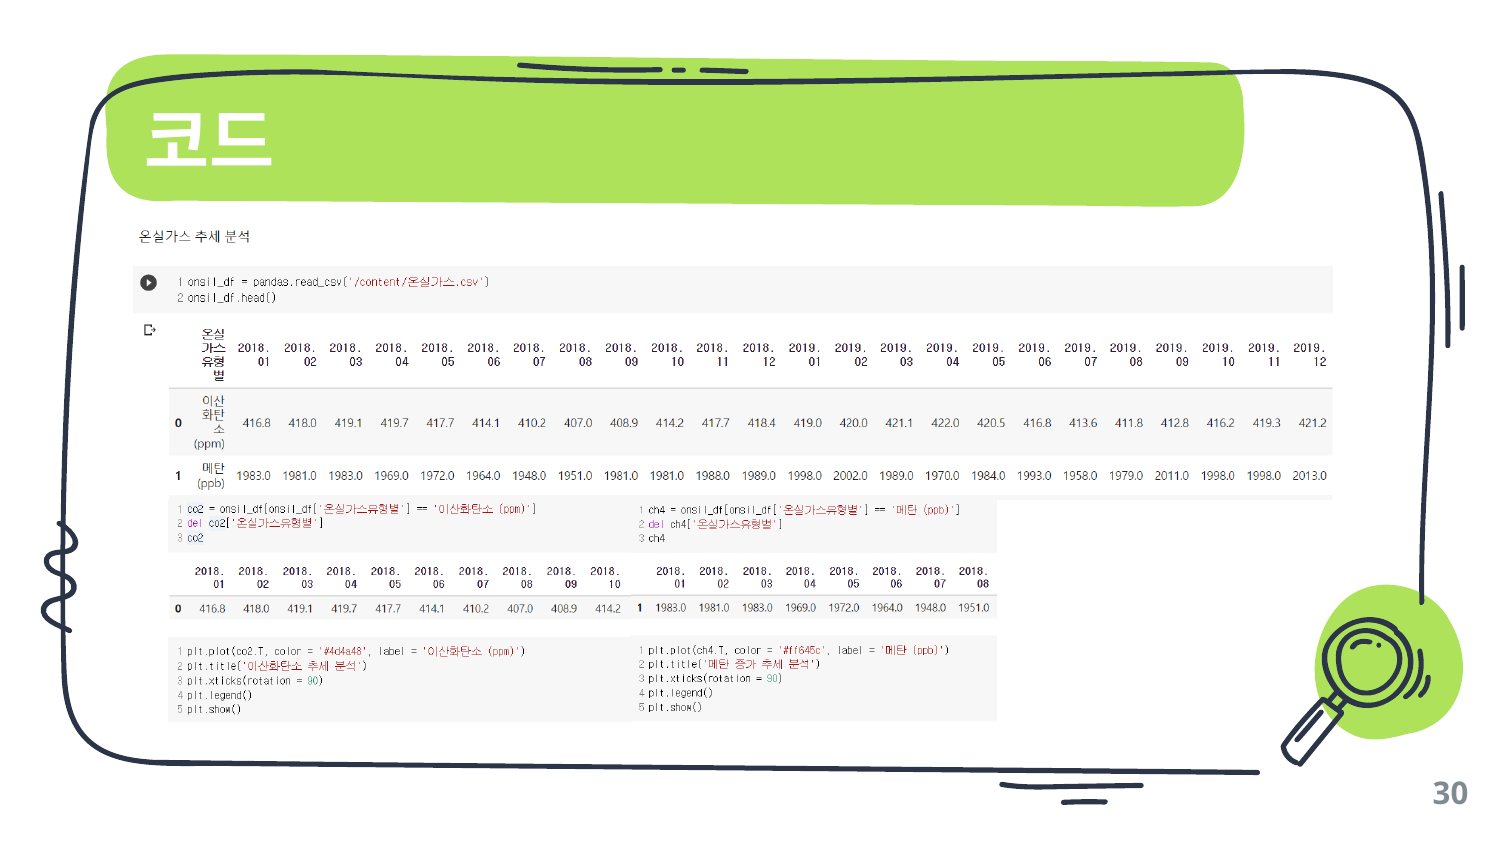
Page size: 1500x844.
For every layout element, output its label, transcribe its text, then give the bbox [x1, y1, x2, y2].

slide_number 30 [1378, 769, 1469, 820]
text_box [1403, 648, 1424, 700]
title 코드 [144, 112, 1200, 178]
picture [133, 221, 1334, 722]
text_box [1418, 674, 1431, 698]
text_box [1280, 617, 1414, 767]
